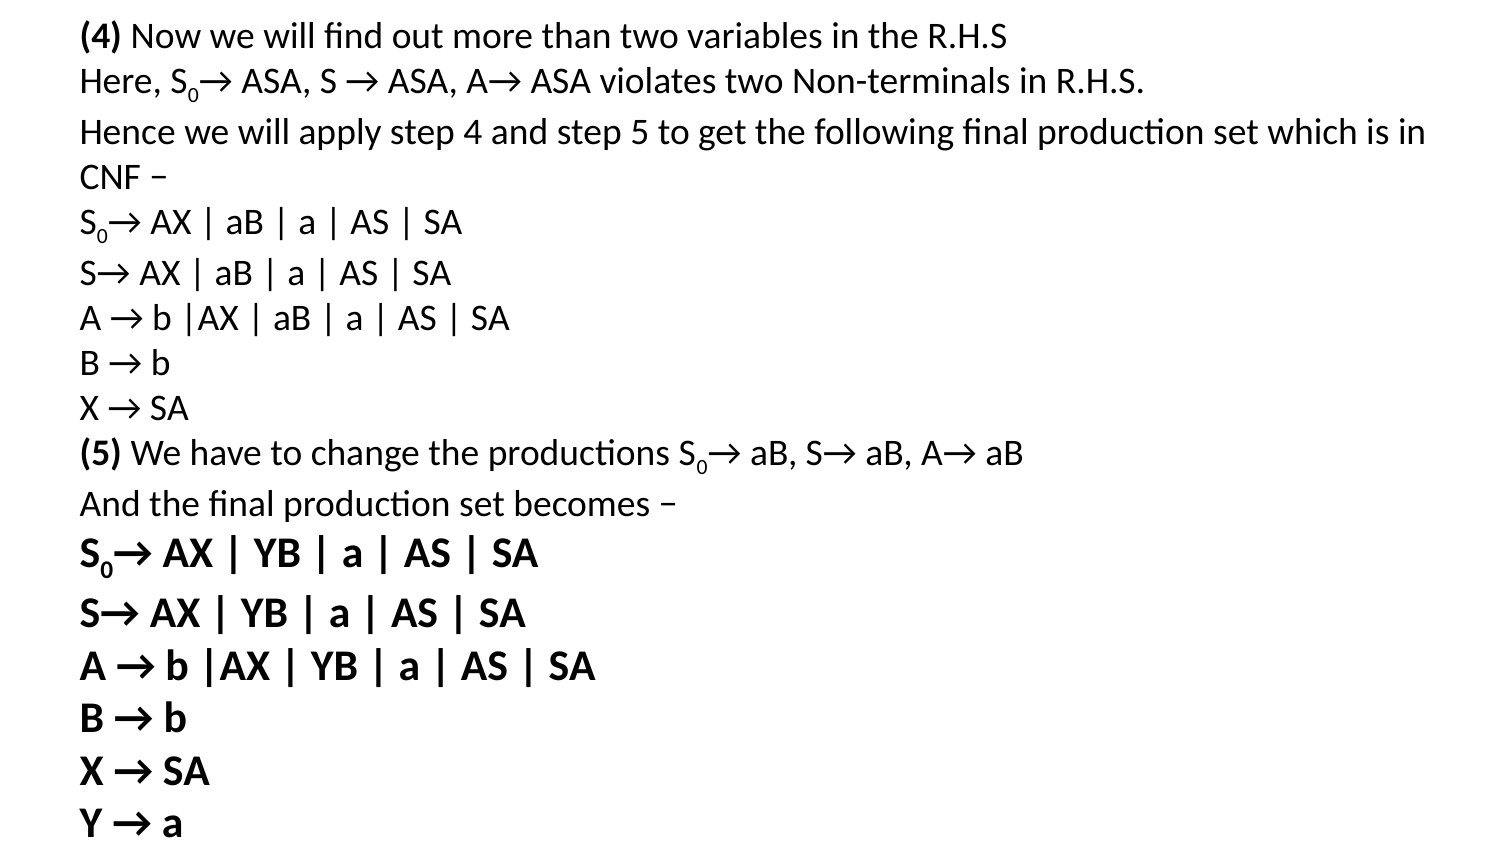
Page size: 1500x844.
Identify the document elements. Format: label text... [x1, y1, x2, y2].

text_box (4) Now we will find out more than two variables in the R.H.S Here, S0→ ASA, S → ASA, A→ ASA violates two Non-terminals in R.H.S. Hence we will apply step 4 and step 5 to get the following final production set which is in CNF − S0→ AX | aB | a | AS | SA S→ AX | aB | a | AS | SA A → b |AX | aB | a | AS | SA B → b X → SA (5) We have to change the productions S0→ aB, S→ aB, A→ aB And the final production set becomes − S0→ AX | YB | a | AS | SA S→ AX | YB | a | AS | SA A → b |AX | YB | a | AS | SA B → b X → SA Y → a [64, 3, 1447, 844]
